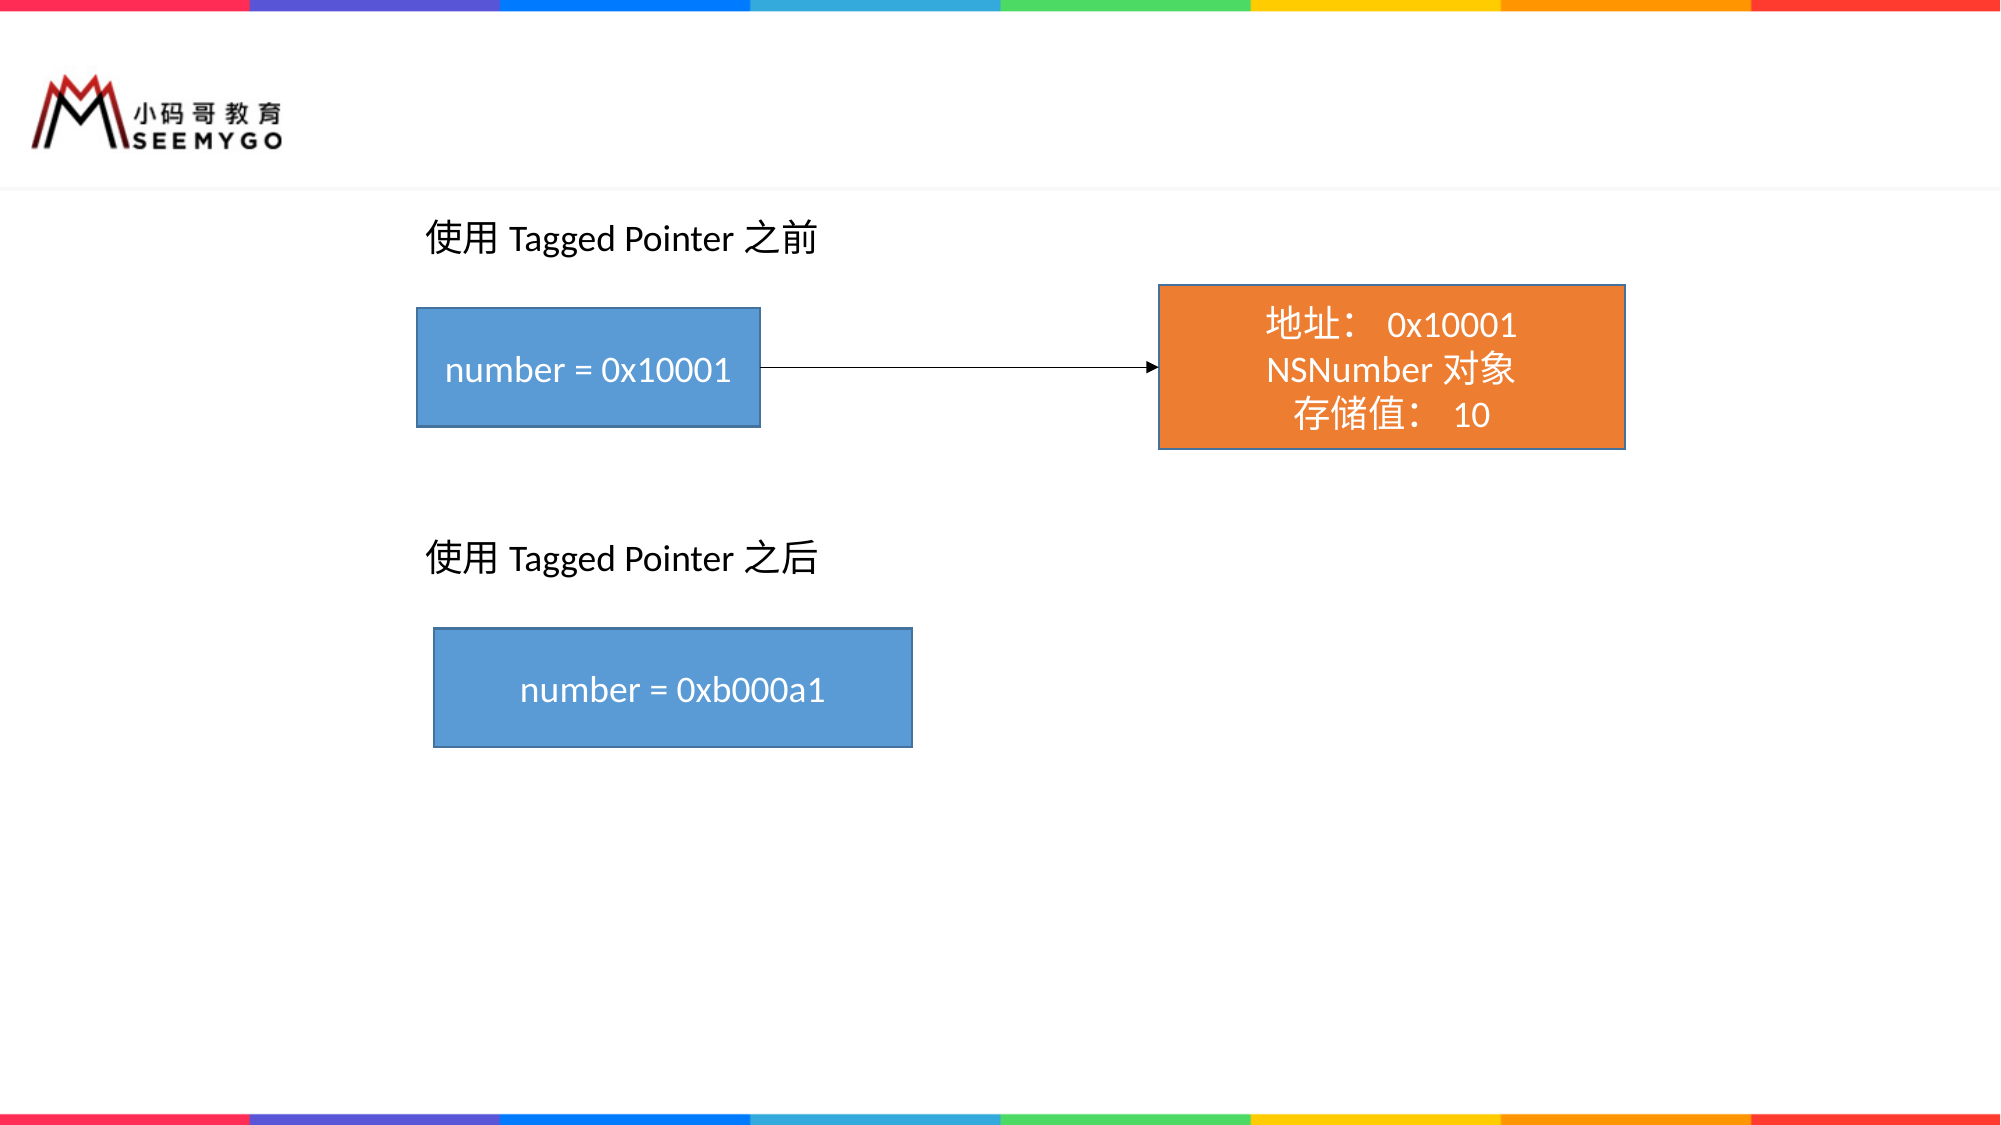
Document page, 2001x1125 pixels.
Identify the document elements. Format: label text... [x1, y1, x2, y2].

text_box 使用Tagged Pointer之前 [410, 206, 834, 266]
text_box number = 0xb000a1 [433, 627, 913, 748]
text_box number = 0x10001 [416, 307, 761, 428]
text_box 地址：0x10001 NSNumber对象 存储值：10 [1158, 284, 1626, 450]
picture [0, 0, 2001, 1125]
text_box 使用Tagged Pointer之后 [410, 526, 834, 587]
